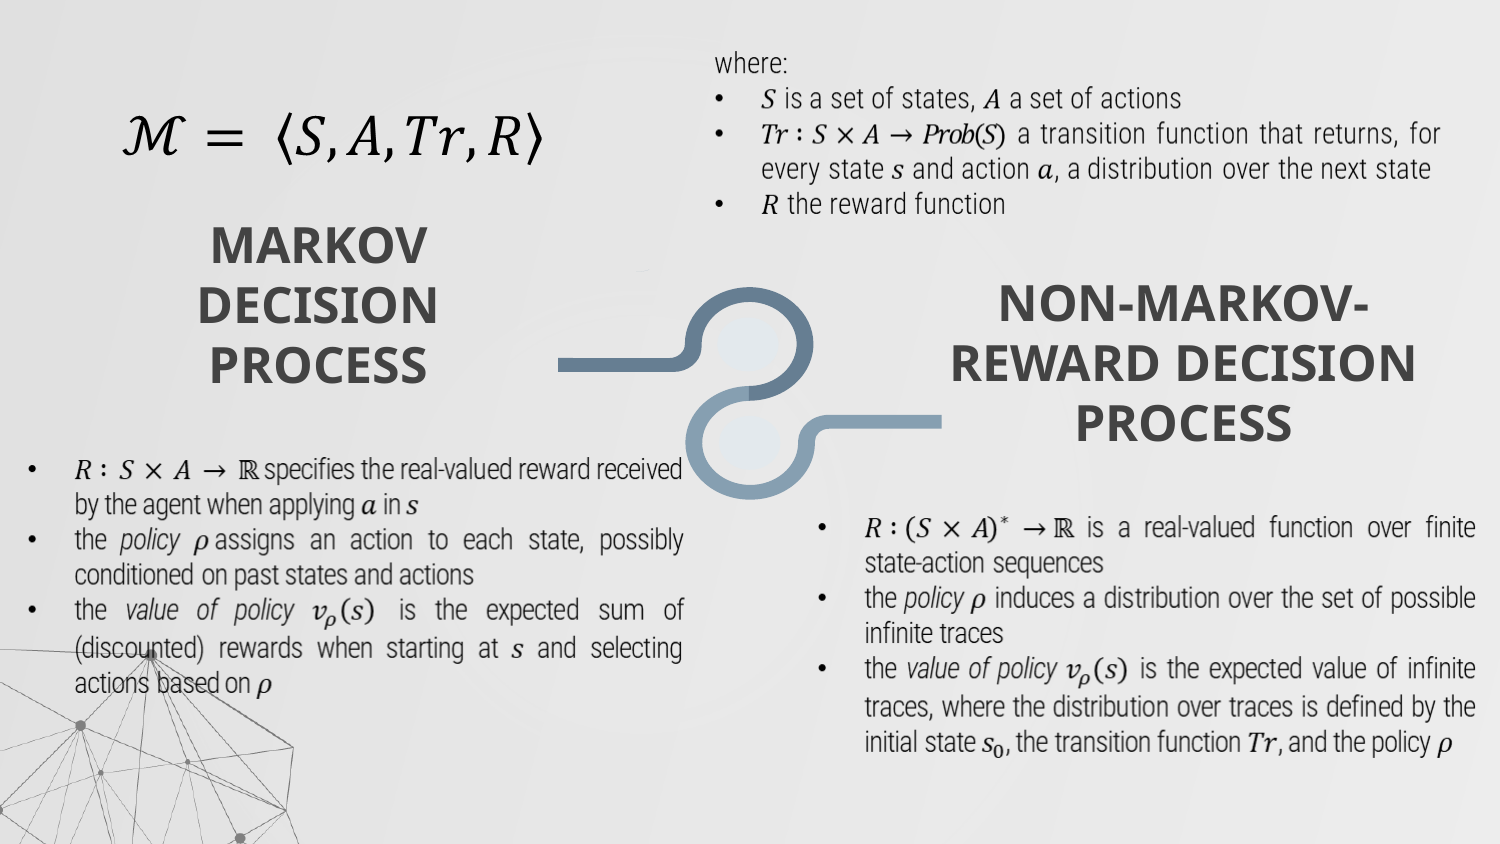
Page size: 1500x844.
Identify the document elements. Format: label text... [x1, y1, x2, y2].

picture [0, 0, 1500, 844]
text_box [12, 444, 698, 710]
title MARKOV DECISION PROCESS [79, 242, 558, 410]
text_box NON-MARKOV-REWARD DECISION PROCESS [947, 301, 1485, 467]
text_box [802, 502, 1491, 769]
text_box [699, 37, 1457, 230]
text_box [74, 90, 593, 177]
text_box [558, 269, 942, 500]
